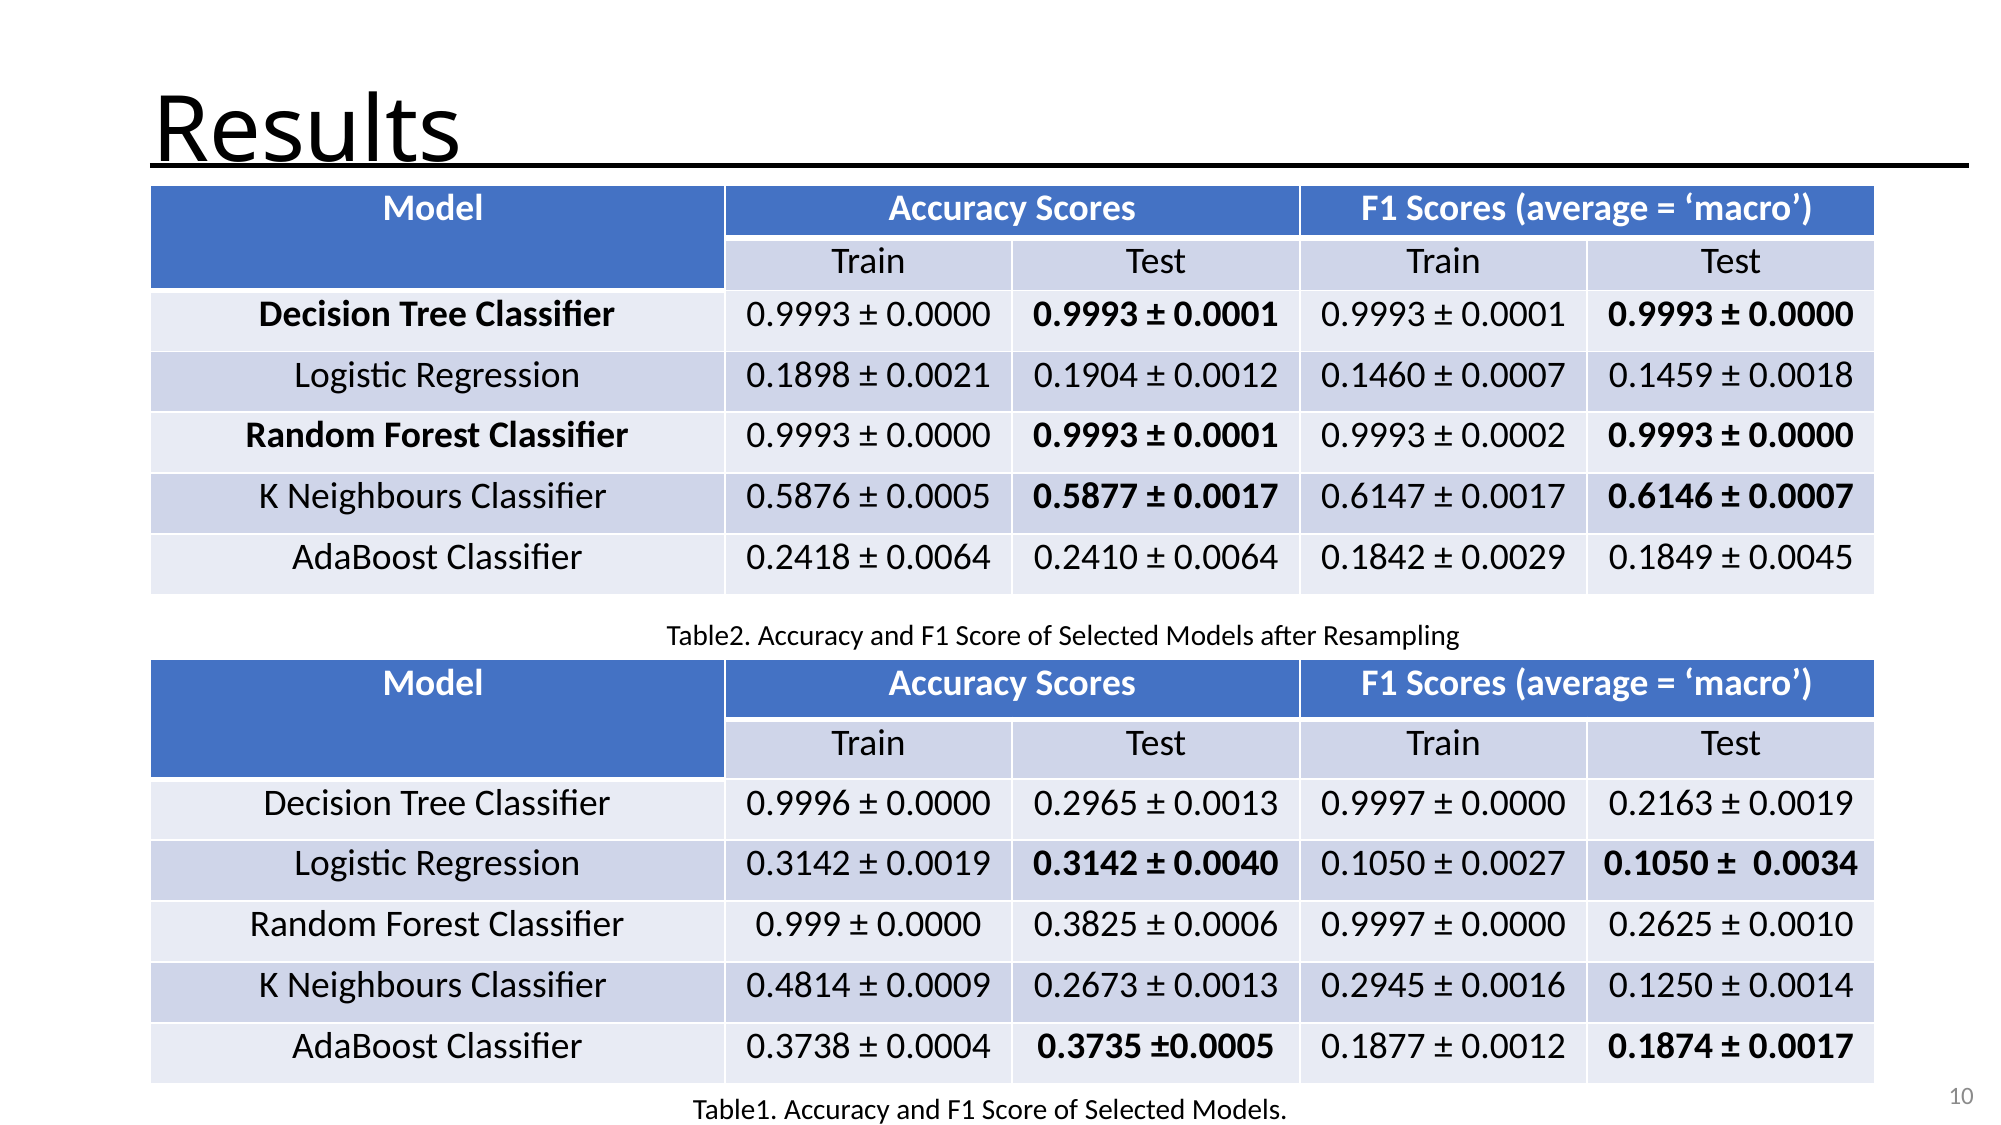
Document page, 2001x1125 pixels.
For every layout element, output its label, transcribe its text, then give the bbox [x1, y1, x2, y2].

table_cell K Neighbours Classifier [151, 963, 724, 1022]
slide_number 10 [1539, 1065, 1989, 1125]
text_box Table1. Accuracy and F1 Score of Selected Models. [678, 1083, 1539, 1125]
table_cell Test [1013, 241, 1299, 290]
table_cell 0.1842 ± 0.0029 [1301, 535, 1586, 594]
table_header F1 Scores (average = ‘macro’) [1301, 660, 1874, 717]
table_cell 0.999 ± 0.0000 [726, 902, 1011, 961]
table_cell Train [1301, 722, 1586, 778]
table_cell 0.2965 ± 0.0013 [1013, 780, 1299, 839]
table_cell 0.9997 ± 0.0000 [1301, 902, 1586, 961]
table_cell 0.1904 ± 0.0012 [1013, 352, 1299, 411]
table_cell 0.9993 ± 0.0001 [1301, 291, 1586, 351]
table_cell Train [726, 241, 1011, 290]
table_cell 0.1050 ± 0.0027 [1301, 841, 1586, 900]
table_cell 0.3735 ±0.0005 [1013, 1024, 1299, 1083]
table_cell Test [1013, 722, 1299, 778]
table_cell 0.1898 ± 0.0021 [726, 352, 1011, 411]
table_cell Decision Tree Classifier [151, 293, 724, 351]
table_header F1 Scores (average = ‘macro’) [1301, 186, 1874, 235]
table_cell Train [1301, 241, 1586, 290]
table_header Accuracy Scores [726, 660, 1299, 717]
table_cell Logistic Regression [151, 352, 724, 411]
table_cell 0.9997 ± 0.0000 [1301, 780, 1586, 839]
table_cell 0.9996 ± 0.0000 [726, 780, 1011, 839]
table_cell Logistic Regression [151, 841, 724, 900]
table_cell Test [1588, 241, 1874, 290]
table_cell Train [726, 722, 1011, 778]
table_cell Decision Tree Classifier [151, 782, 724, 839]
table_cell AdaBoost Classifier [151, 535, 724, 594]
table_cell 0.2163 ± 0.0019 [1588, 780, 1874, 839]
table_cell 0.2945 ± 0.0016 [1301, 963, 1586, 1022]
table_cell 0.6146 ± 0.0007 [1588, 474, 1874, 533]
table_cell Random Forest Classifier [151, 902, 724, 961]
table_cell 0.2410 ± 0.0064 [1013, 535, 1299, 594]
table_cell 0.2673 ± 0.0013 [1013, 963, 1299, 1022]
table_cell 0.3142 ± 0.0040 [1013, 841, 1299, 900]
table_cell 0.2418 ± 0.0064 [726, 535, 1011, 594]
table_cell 0.2625 ± 0.0010 [1588, 902, 1874, 961]
table_cell 0.3738 ± 0.0004 [726, 1024, 1011, 1083]
table_cell 0.9993 ± 0.0001 [1013, 291, 1299, 351]
table_cell 0.1250 ± 0.0014 [1588, 963, 1874, 1022]
table_header Model [151, 186, 724, 288]
table_header Model [151, 660, 724, 777]
table_cell 0.1459 ± 0.0018 [1588, 352, 1874, 411]
table_cell K Neighbours Classifier [151, 474, 724, 533]
table_cell 0.1460 ± 0.0007 [1301, 352, 1586, 411]
table_cell 0.9993 ± 0.0000 [726, 413, 1011, 472]
table_cell 0.1874 ± 0.0017 [1588, 1024, 1874, 1065]
table_header Accuracy Scores [726, 186, 1299, 235]
table_cell AdaBoost Classifier [151, 1024, 724, 1083]
table_cell Test [1588, 722, 1874, 778]
table_cell Random Forest Classifier [151, 413, 724, 472]
table_cell 0.9993 ± 0.0002 [1301, 413, 1586, 472]
table_cell 0.5877 ± 0.0017 [1013, 474, 1299, 533]
table_cell 0.9993 ± 0.0001 [1013, 413, 1299, 472]
table_cell 0.1050 ± 0.0034 [1588, 841, 1874, 900]
table_cell 0.9993 ± 0.0000 [1588, 291, 1874, 351]
table_cell 0.4814 ± 0.0009 [726, 963, 1011, 1022]
text_box Table2. Accuracy and F1 Score of Selected Models after Resampling [651, 608, 1684, 658]
table_cell 0.1849 ± 0.0045 [1588, 535, 1874, 594]
table_cell 0.3825 ± 0.0006 [1013, 902, 1299, 961]
table_cell 0.5876 ± 0.0005 [726, 474, 1011, 533]
table_cell 0.9993 ± 0.0000 [1588, 413, 1874, 472]
table_cell 0.9993 ± 0.0000 [726, 291, 1011, 351]
table_cell 0.1877 ± 0.0012 [1301, 1024, 1586, 1083]
table_cell 0.3142 ± 0.0019 [726, 841, 1011, 900]
title Results [137, 22, 1863, 241]
table_cell 0.6147 ± 0.0017 [1301, 474, 1586, 533]
